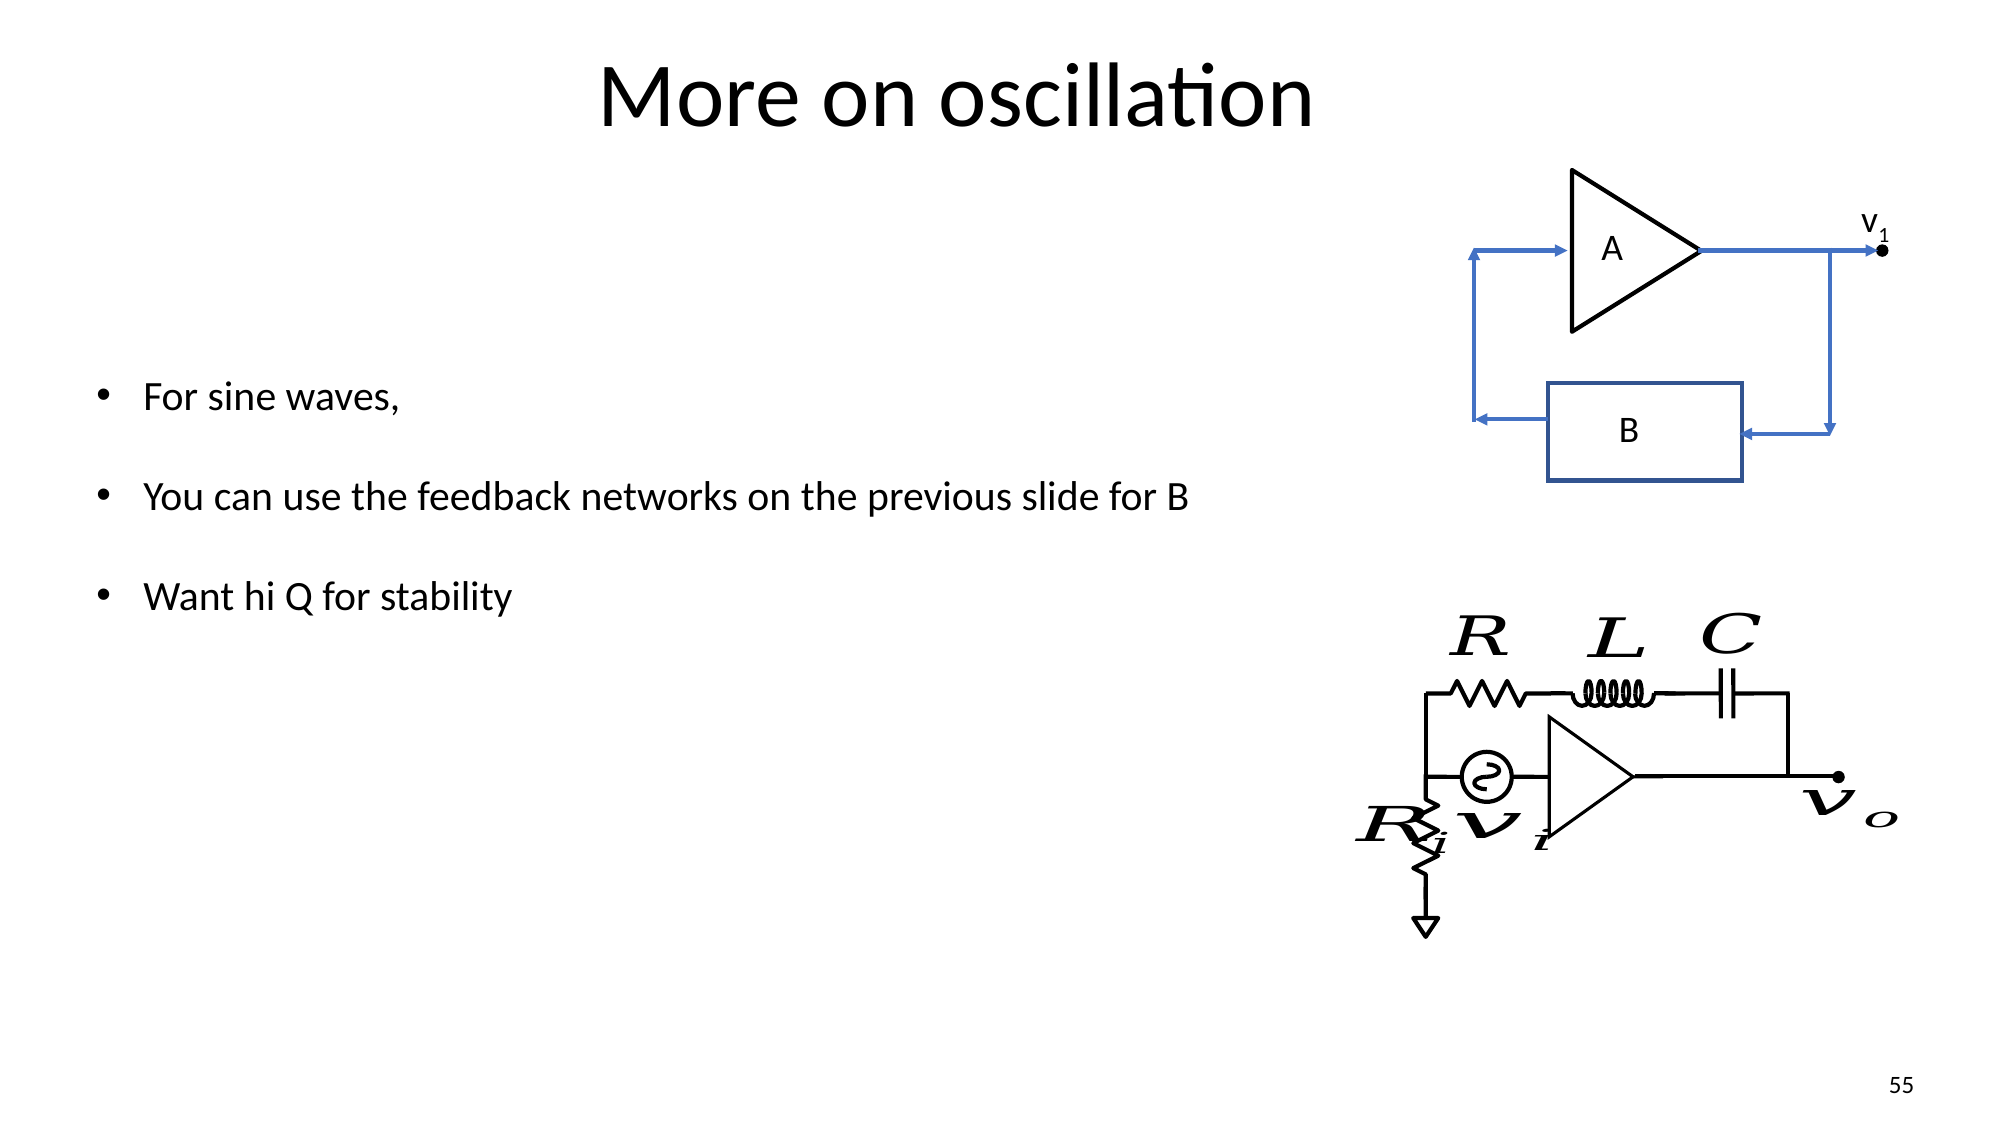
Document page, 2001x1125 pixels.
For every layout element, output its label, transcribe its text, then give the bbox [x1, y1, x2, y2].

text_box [1350, 605, 1903, 937]
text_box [1473, 169, 1919, 481]
text_box More on oscillation [11, 27, 1903, 152]
slide_number 55 [1571, 749, 1922, 1125]
